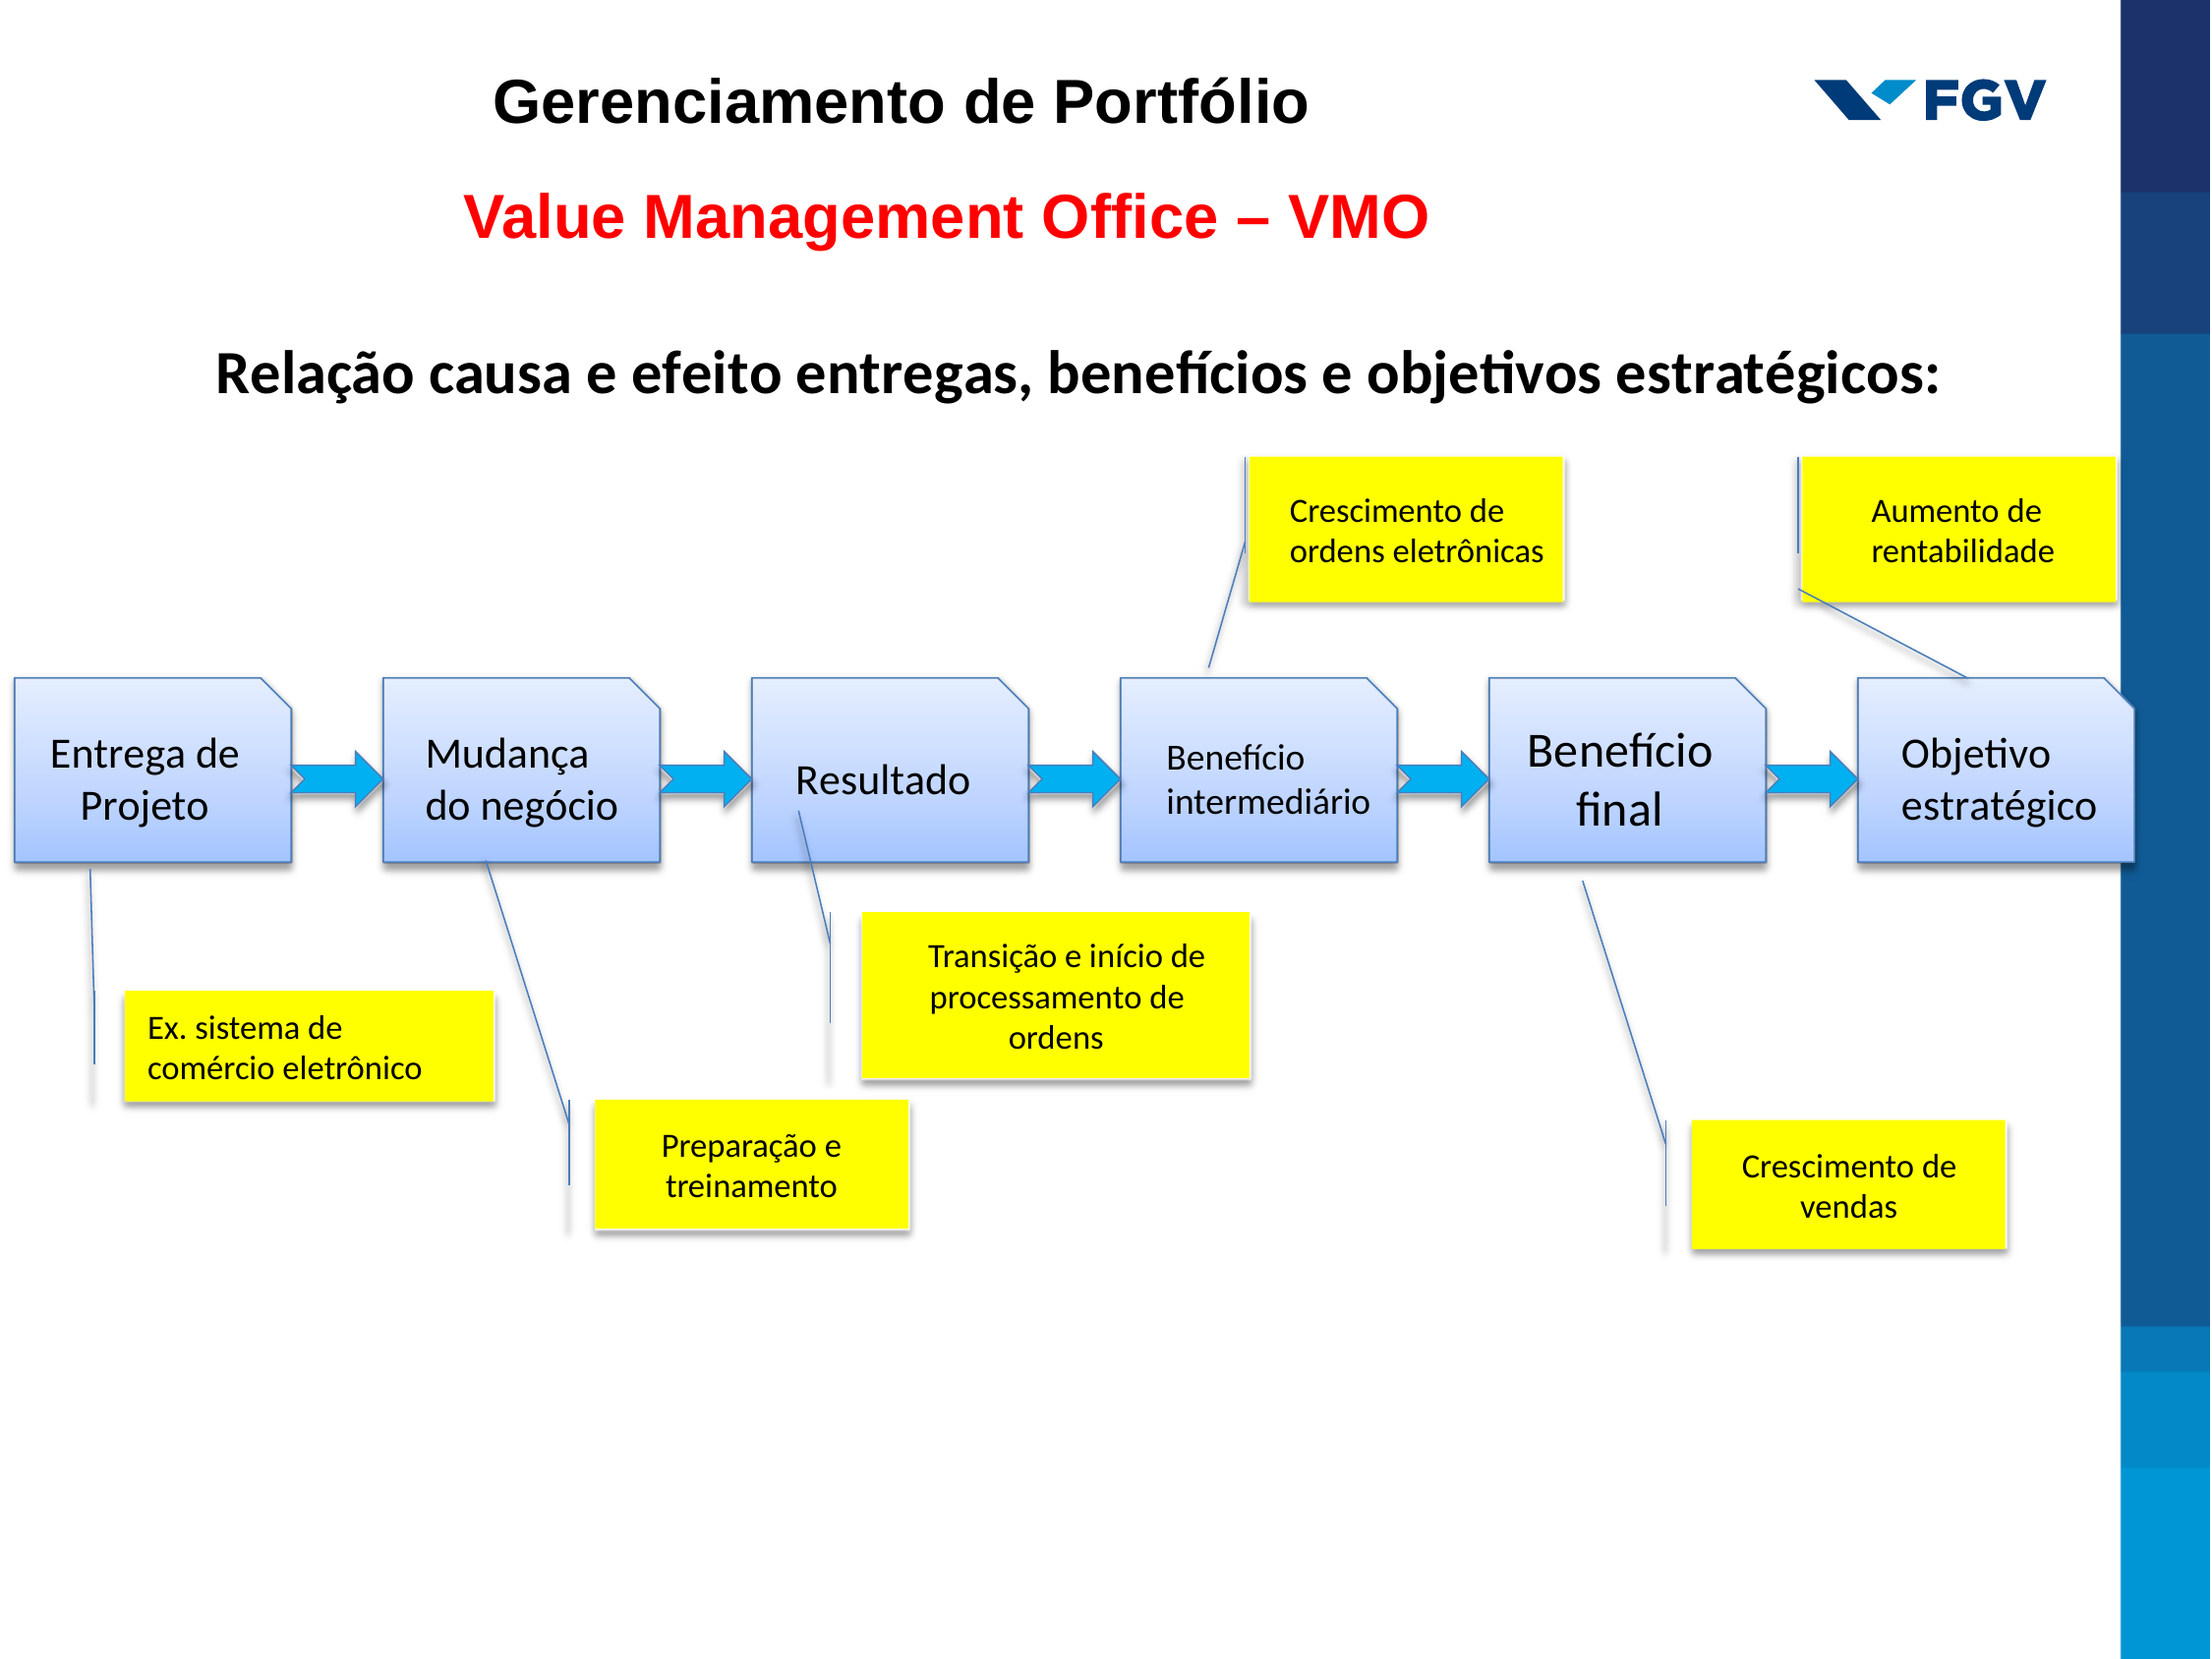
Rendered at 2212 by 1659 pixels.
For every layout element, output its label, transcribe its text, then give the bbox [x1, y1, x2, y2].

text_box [0, 331, 2149, 1268]
text_box Value Management Office – VMO [109, 168, 1804, 258]
text_box Gerenciamento de Portfólio [105, 26, 1733, 171]
picture [2, 0, 2210, 1659]
